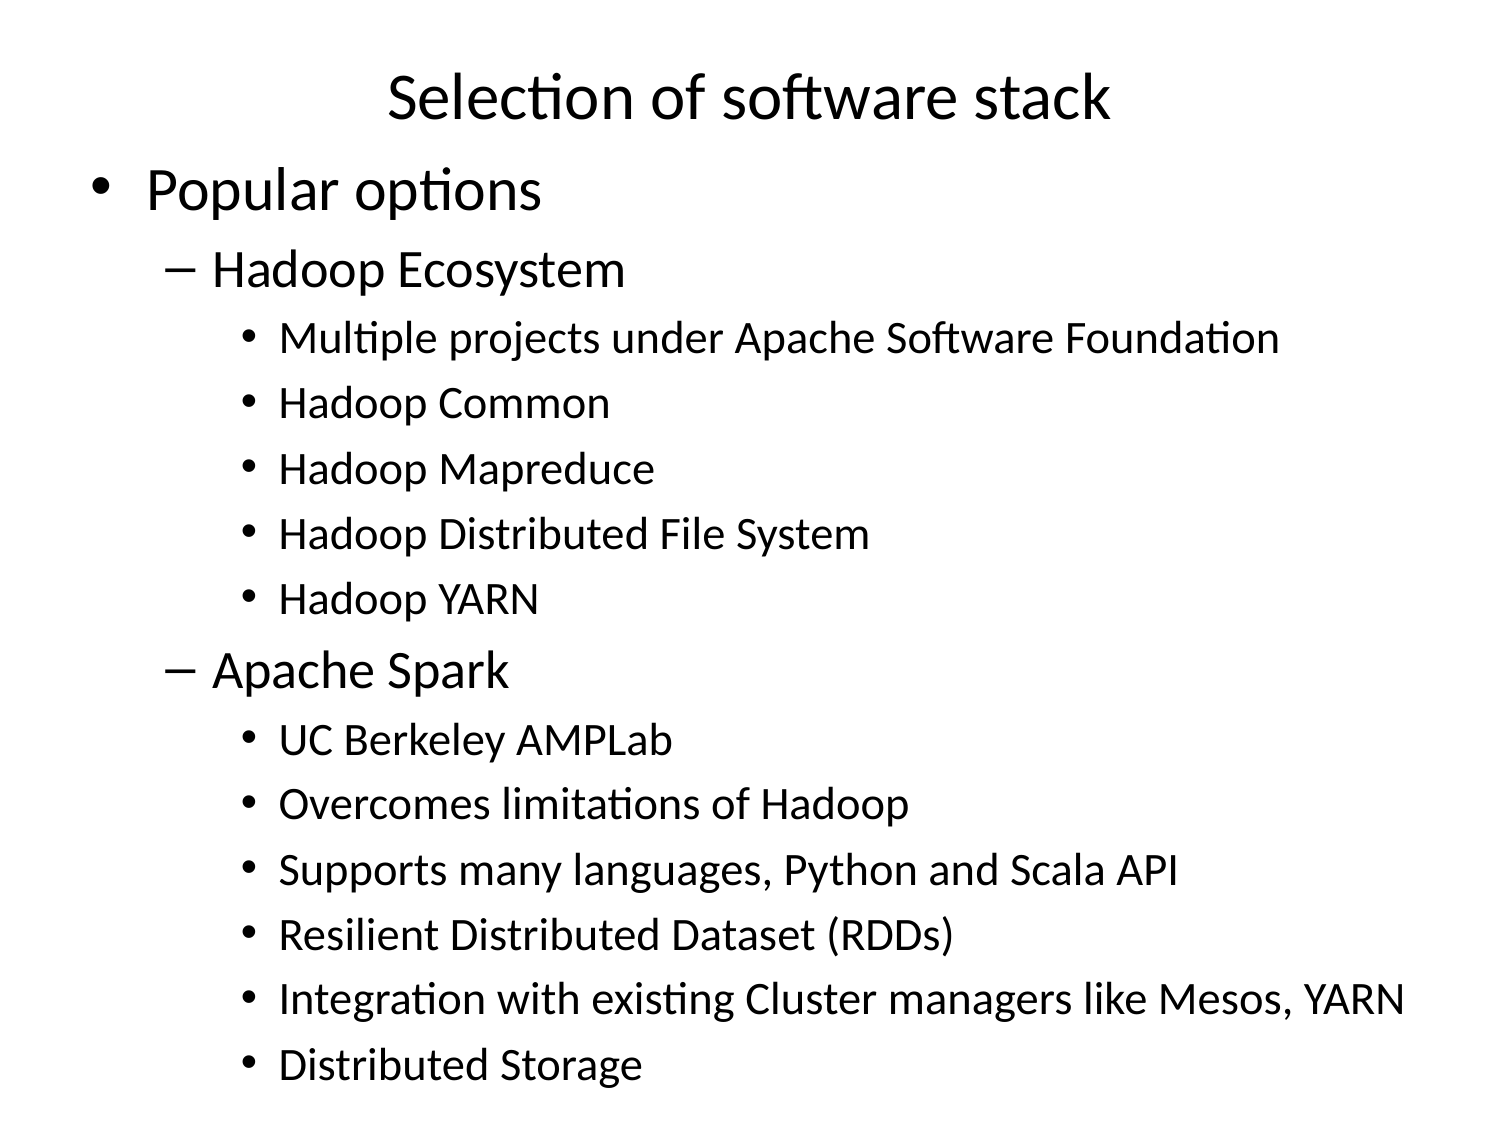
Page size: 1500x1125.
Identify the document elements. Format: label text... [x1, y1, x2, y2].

title Selection of software stack [75, 45, 1425, 140]
list Popular options Hadoop Ecosystem Multiple projects under Apache Software Foundation Hadoop Common Hadoop Mapreduce Hadoop Distributed File System Hadoop YARN Apache Spark UC Berkeley AMPLab Overcomes limitations of Hadoop Supports many languages, Python and Scala API Resilient Distributed Dataset (RDDs) Integration with existing Cluster managers like Mesos, YARN Distributed Storage [75, 140, 1425, 1102]
